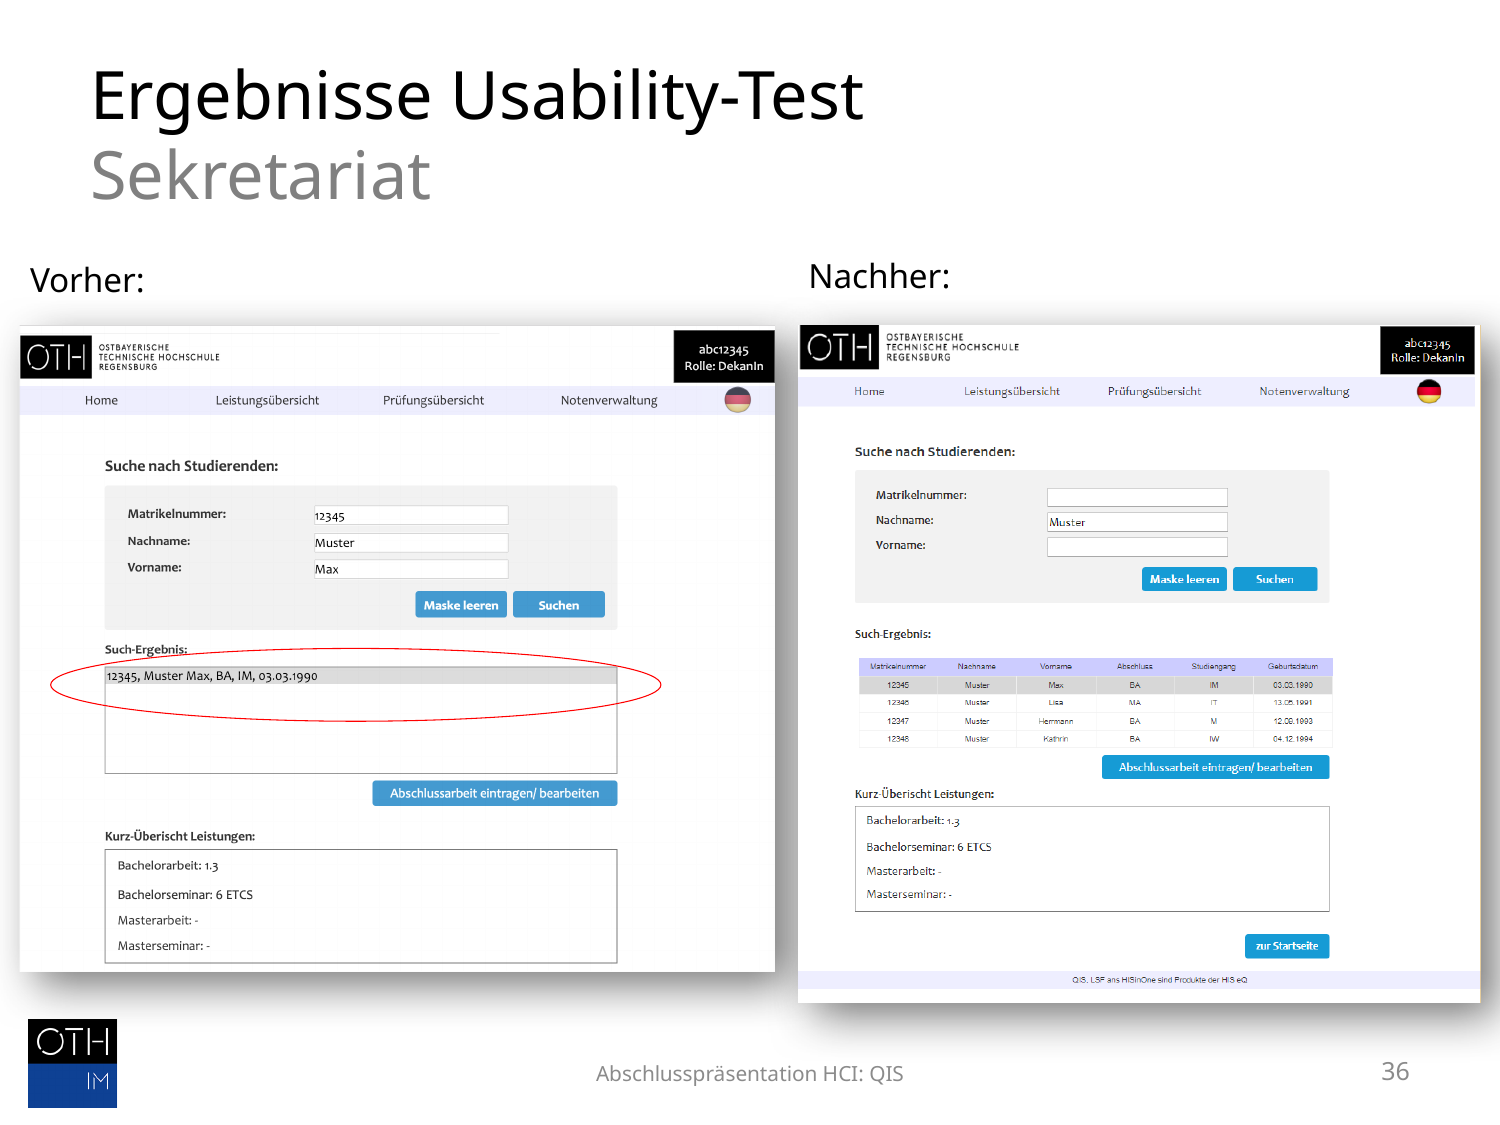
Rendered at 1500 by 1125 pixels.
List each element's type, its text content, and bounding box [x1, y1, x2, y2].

slide_number 36 [1074, 1050, 1425, 1103]
picture [798, 325, 1481, 1003]
footer Abschlusspräsentation HCI: QIS [512, 1042, 988, 1103]
picture [28, 1019, 119, 1108]
text_box Vorher: [15, 251, 160, 307]
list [19, 325, 776, 972]
title Ergebnisse Usability-Test Sekretariat [75, 45, 1425, 233]
text_box Nachher: [793, 248, 966, 303]
